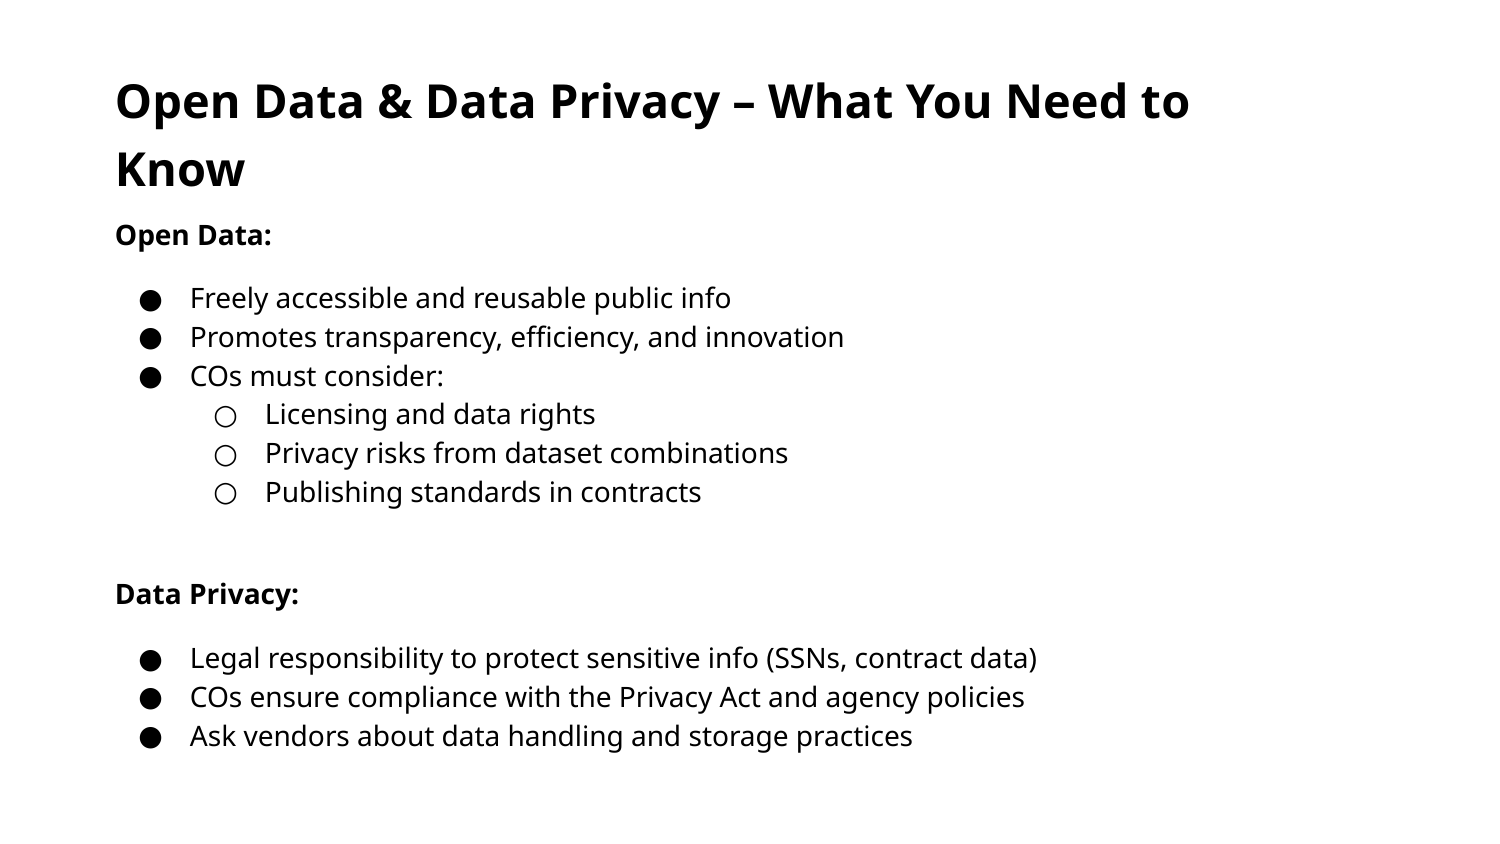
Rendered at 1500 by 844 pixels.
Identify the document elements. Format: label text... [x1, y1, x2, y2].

text_box Open Data: Freely accessible and reusable public info Promotes transparency, efficiency, and innovation COs must consider: Licensing and data rights Privacy risks from dataset combinations Publishing standards in contracts Data Privacy: Legal responsibility to protect sensitive info (SSNs, contract data) COs ensure compliance with the Privacy Act and agency policies Ask vendors about data handling and storage practices [99, 230, 1353, 797]
text_box [99, 157, 655, 213]
text_box Open Data & Data Privacy – What You Need to Know [99, 99, 1325, 157]
